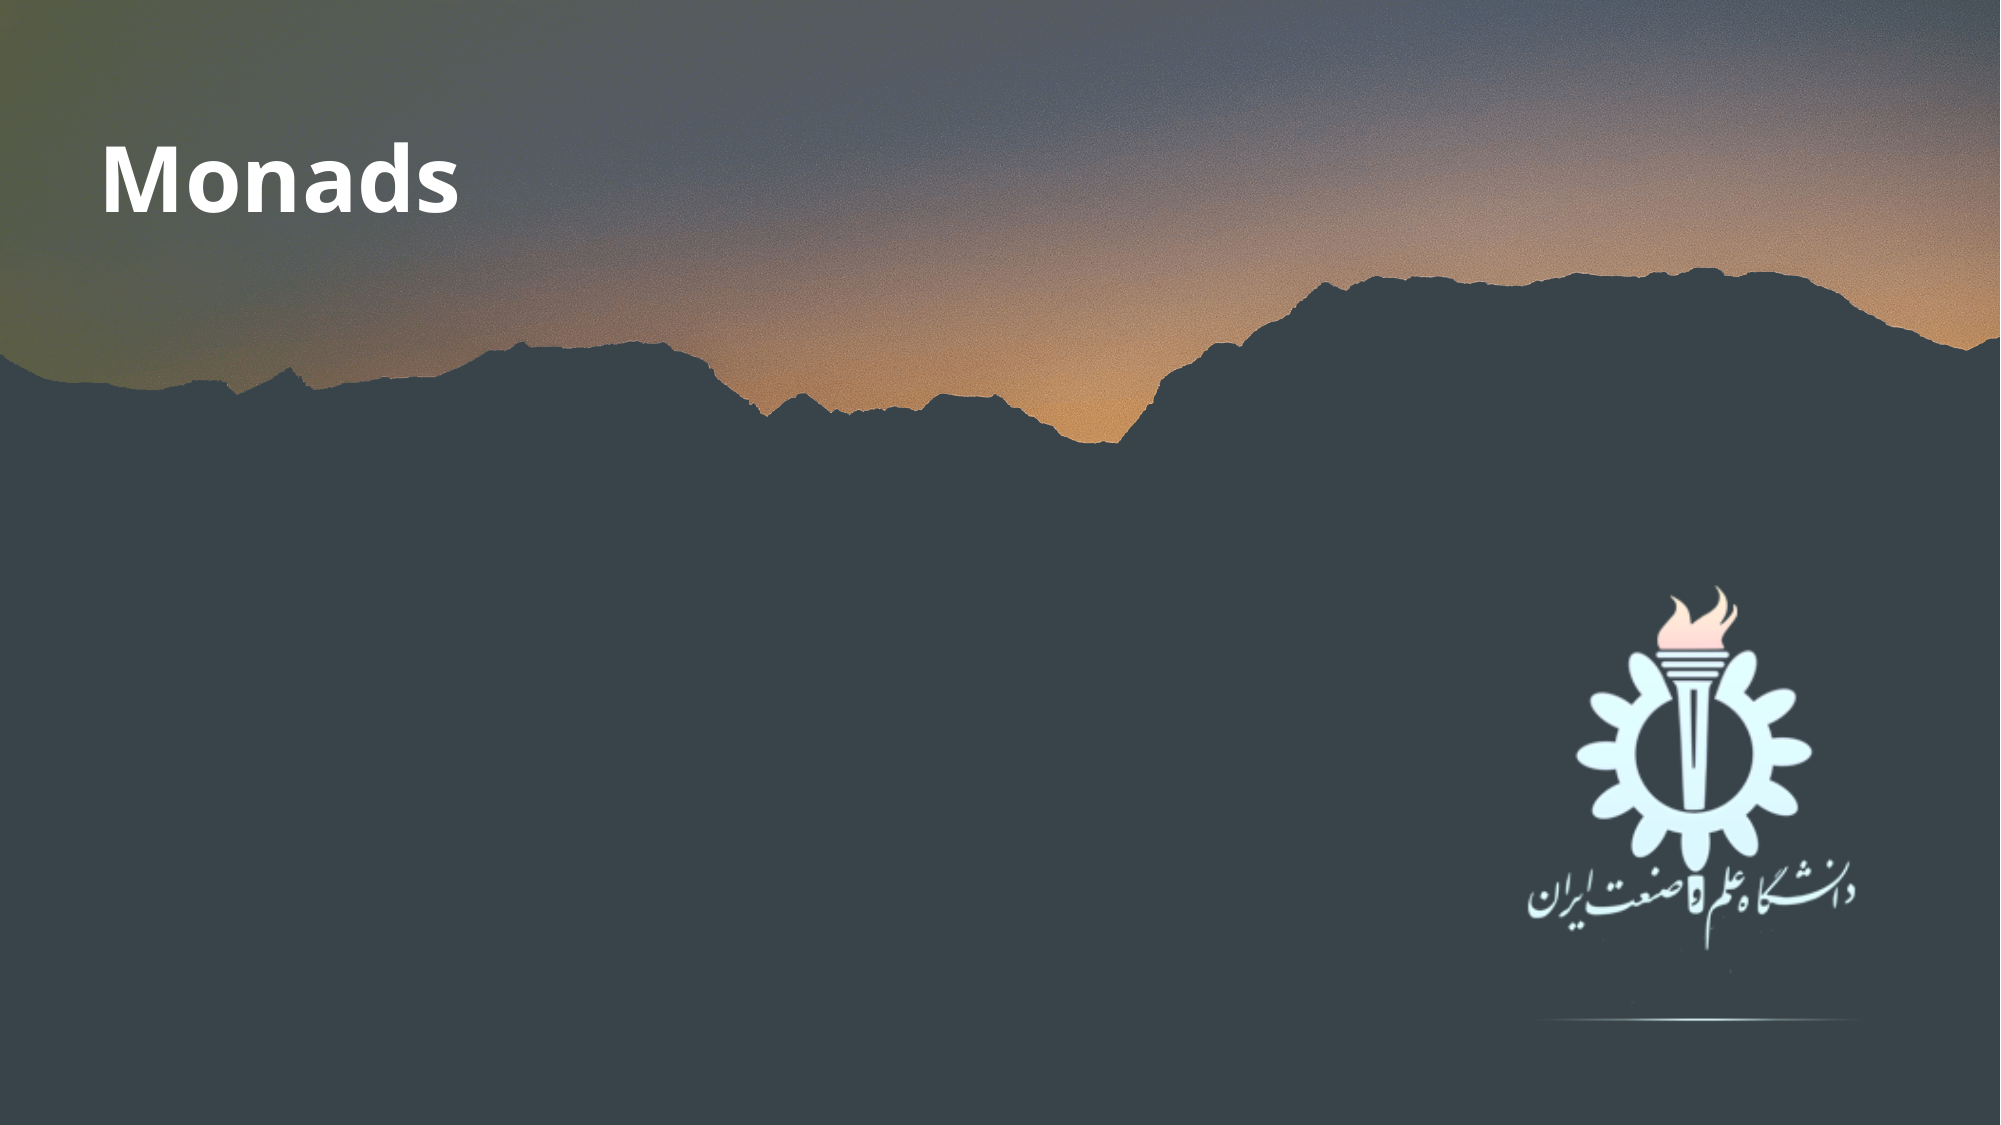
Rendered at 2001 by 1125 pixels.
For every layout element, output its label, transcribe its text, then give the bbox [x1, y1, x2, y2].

picture [0, 0, 2000, 1125]
title Monads [83, 86, 1606, 279]
